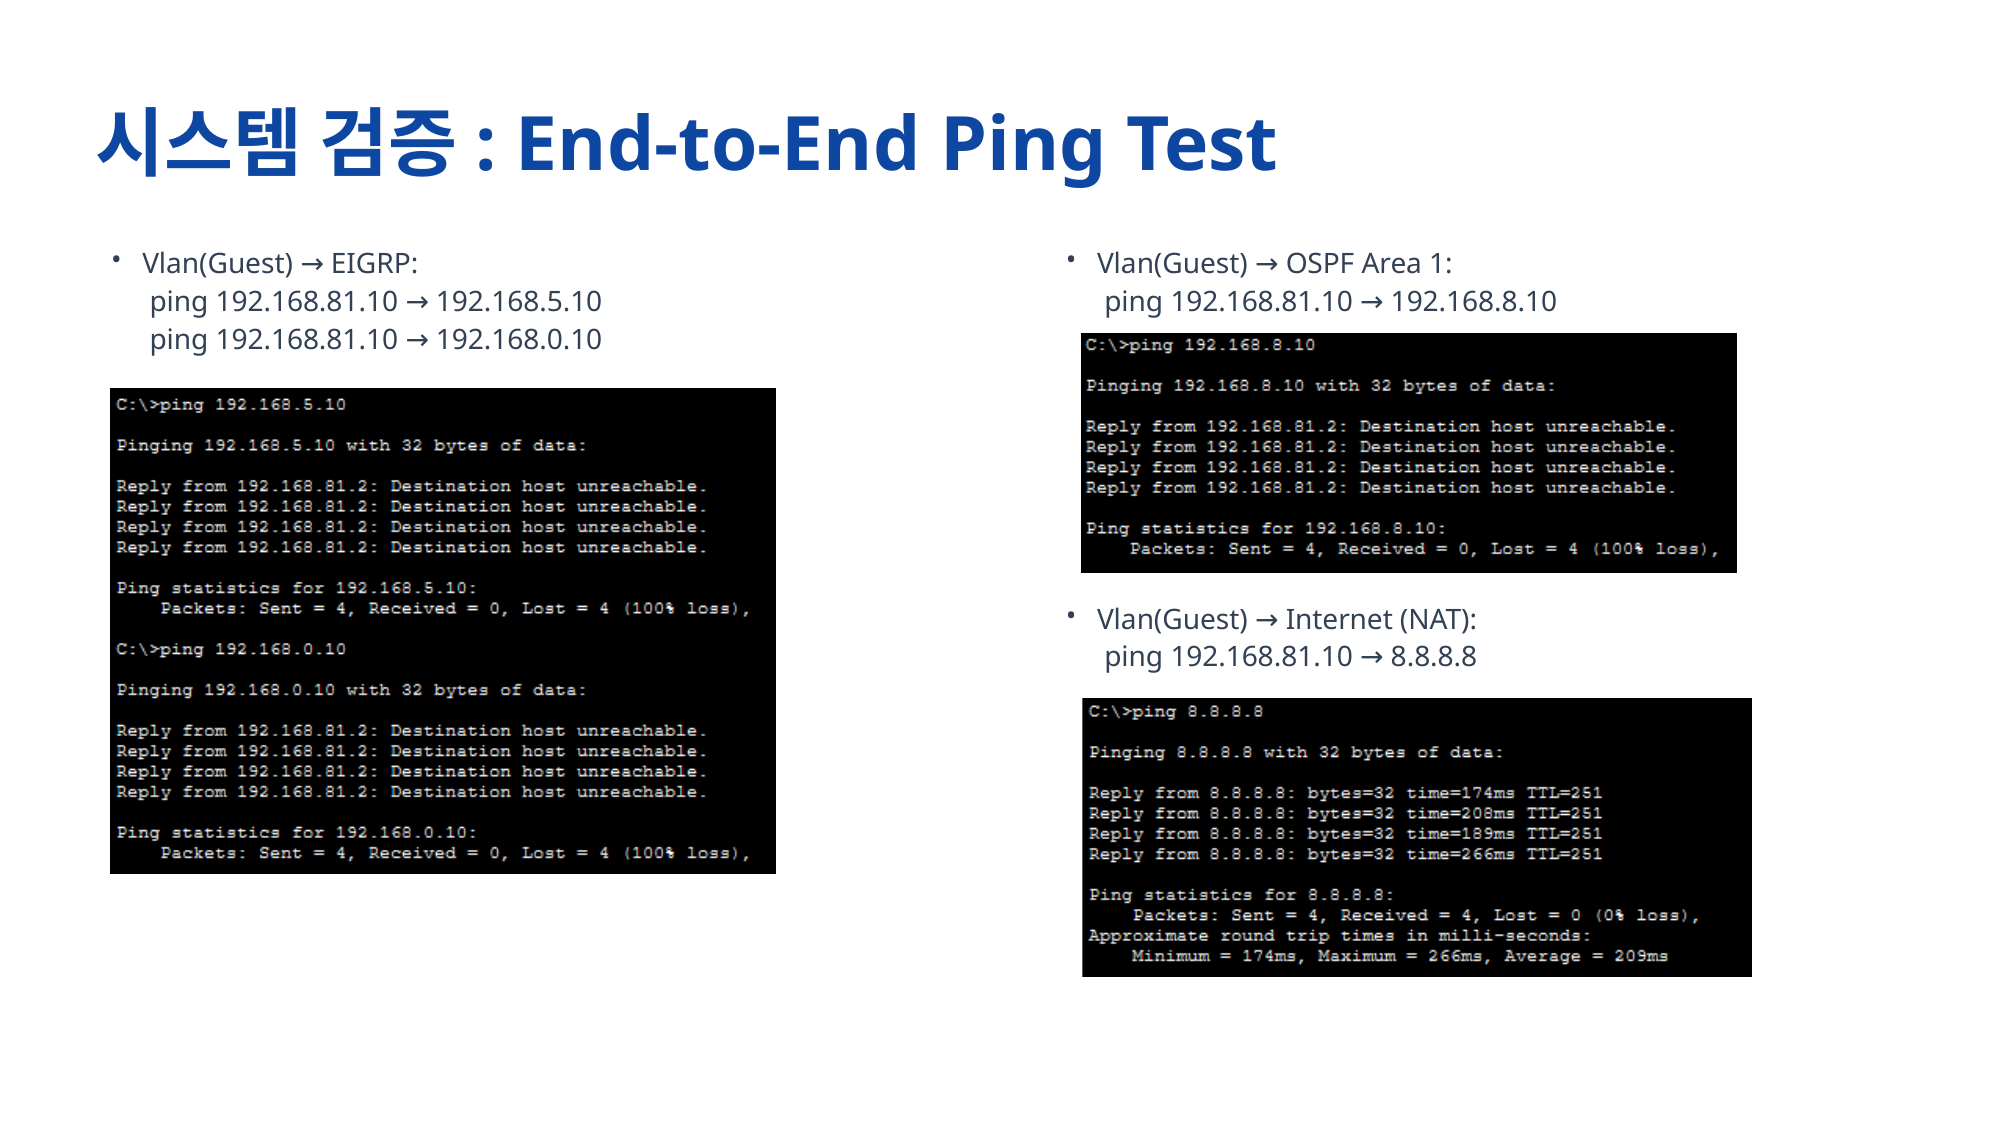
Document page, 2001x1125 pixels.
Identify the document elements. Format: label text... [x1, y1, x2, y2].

picture [110, 388, 776, 874]
text_box • [110, 241, 126, 276]
text_box • [1065, 597, 1081, 631]
text_box 시스템 검증: End-to-End Ping Test [95, 95, 1996, 186]
text_box • [1065, 241, 1081, 276]
picture [1081, 697, 1753, 977]
picture [1081, 333, 1737, 574]
text_box Vlan(Guest) → OSPF Area 1: ping 192.168.81.10 → 192.168.8.10 [1081, 241, 1916, 318]
text_box Vlan(Guest) → Internet (NAT): ping 192.168.81.10 → 8.8.8.8 [1081, 597, 1916, 673]
text_box Vlan(Guest) → EIGRP: ping 192.168.81.10 → 192.168.5.10 ping 192.168.81.10 → 192.168.0.10 [126, 241, 961, 355]
